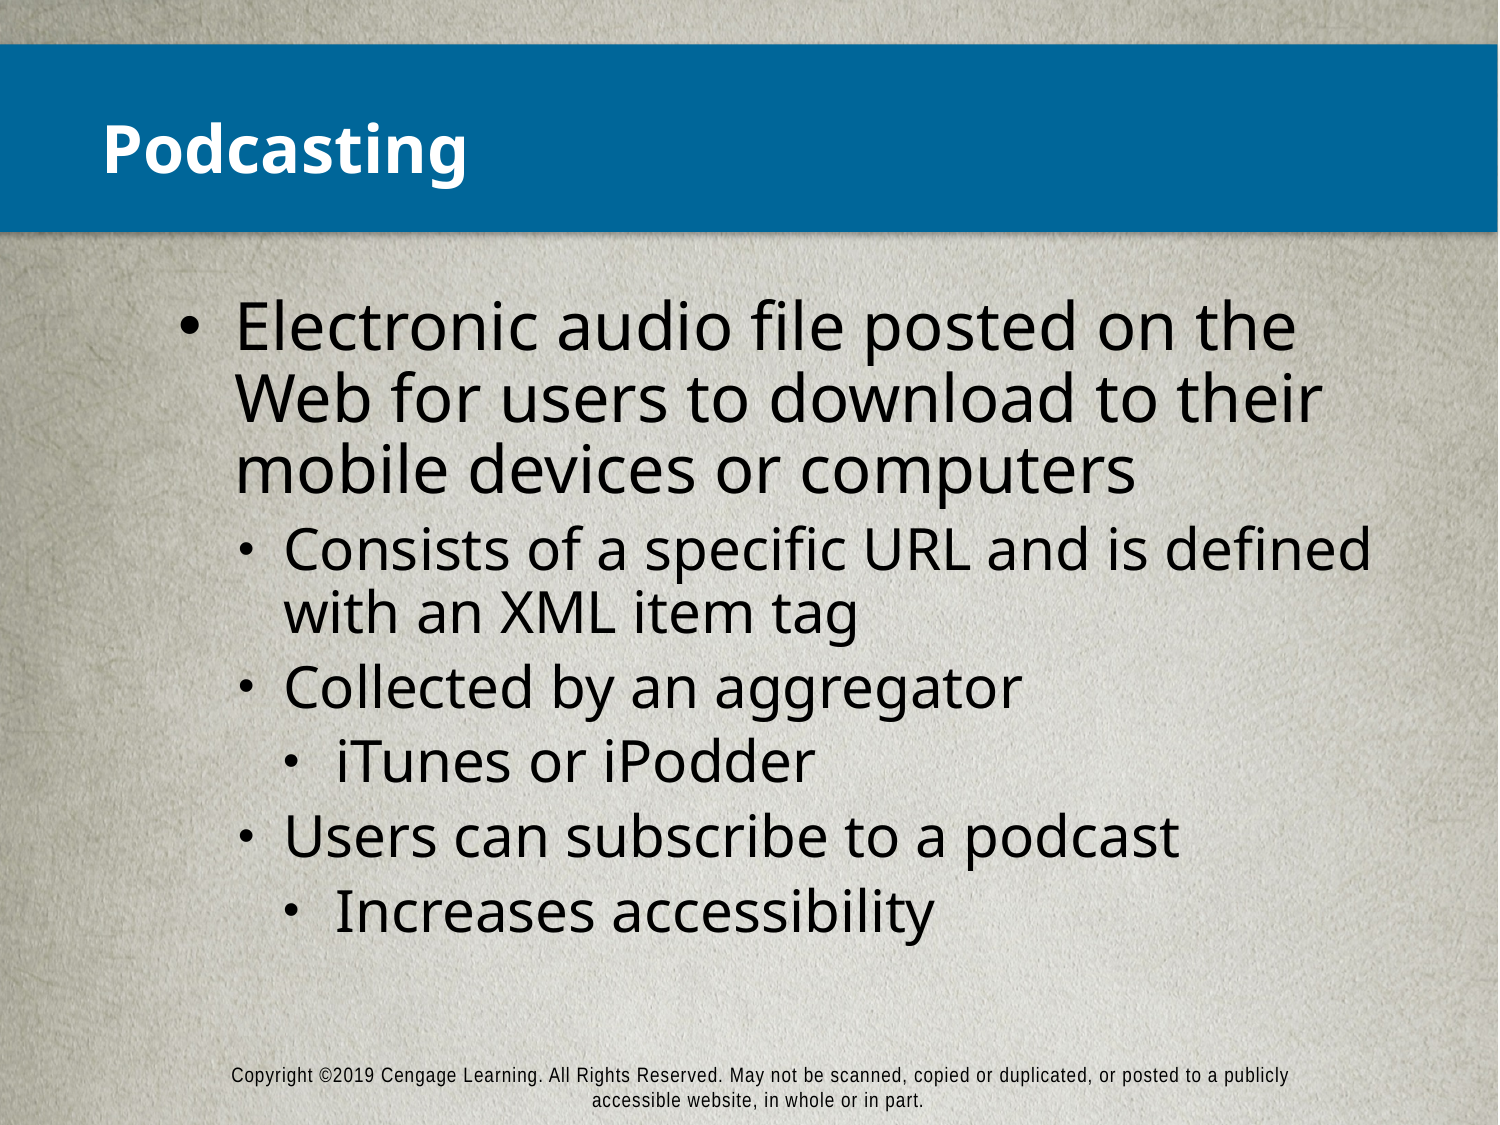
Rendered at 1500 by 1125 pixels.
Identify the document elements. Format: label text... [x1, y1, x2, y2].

picture [0, 0, 1498, 44]
picture [0, 233, 1498, 1123]
title Podcasting [86, 75, 1437, 220]
list Electronic audio file posted on the Web for users to download to their mobile devices or computers Consists of a specific URL and is defined with an XML item tag Collected by an aggregator iTunes or iPodder Users can subscribe to a podcast Increases accessibility [163, 285, 1447, 945]
